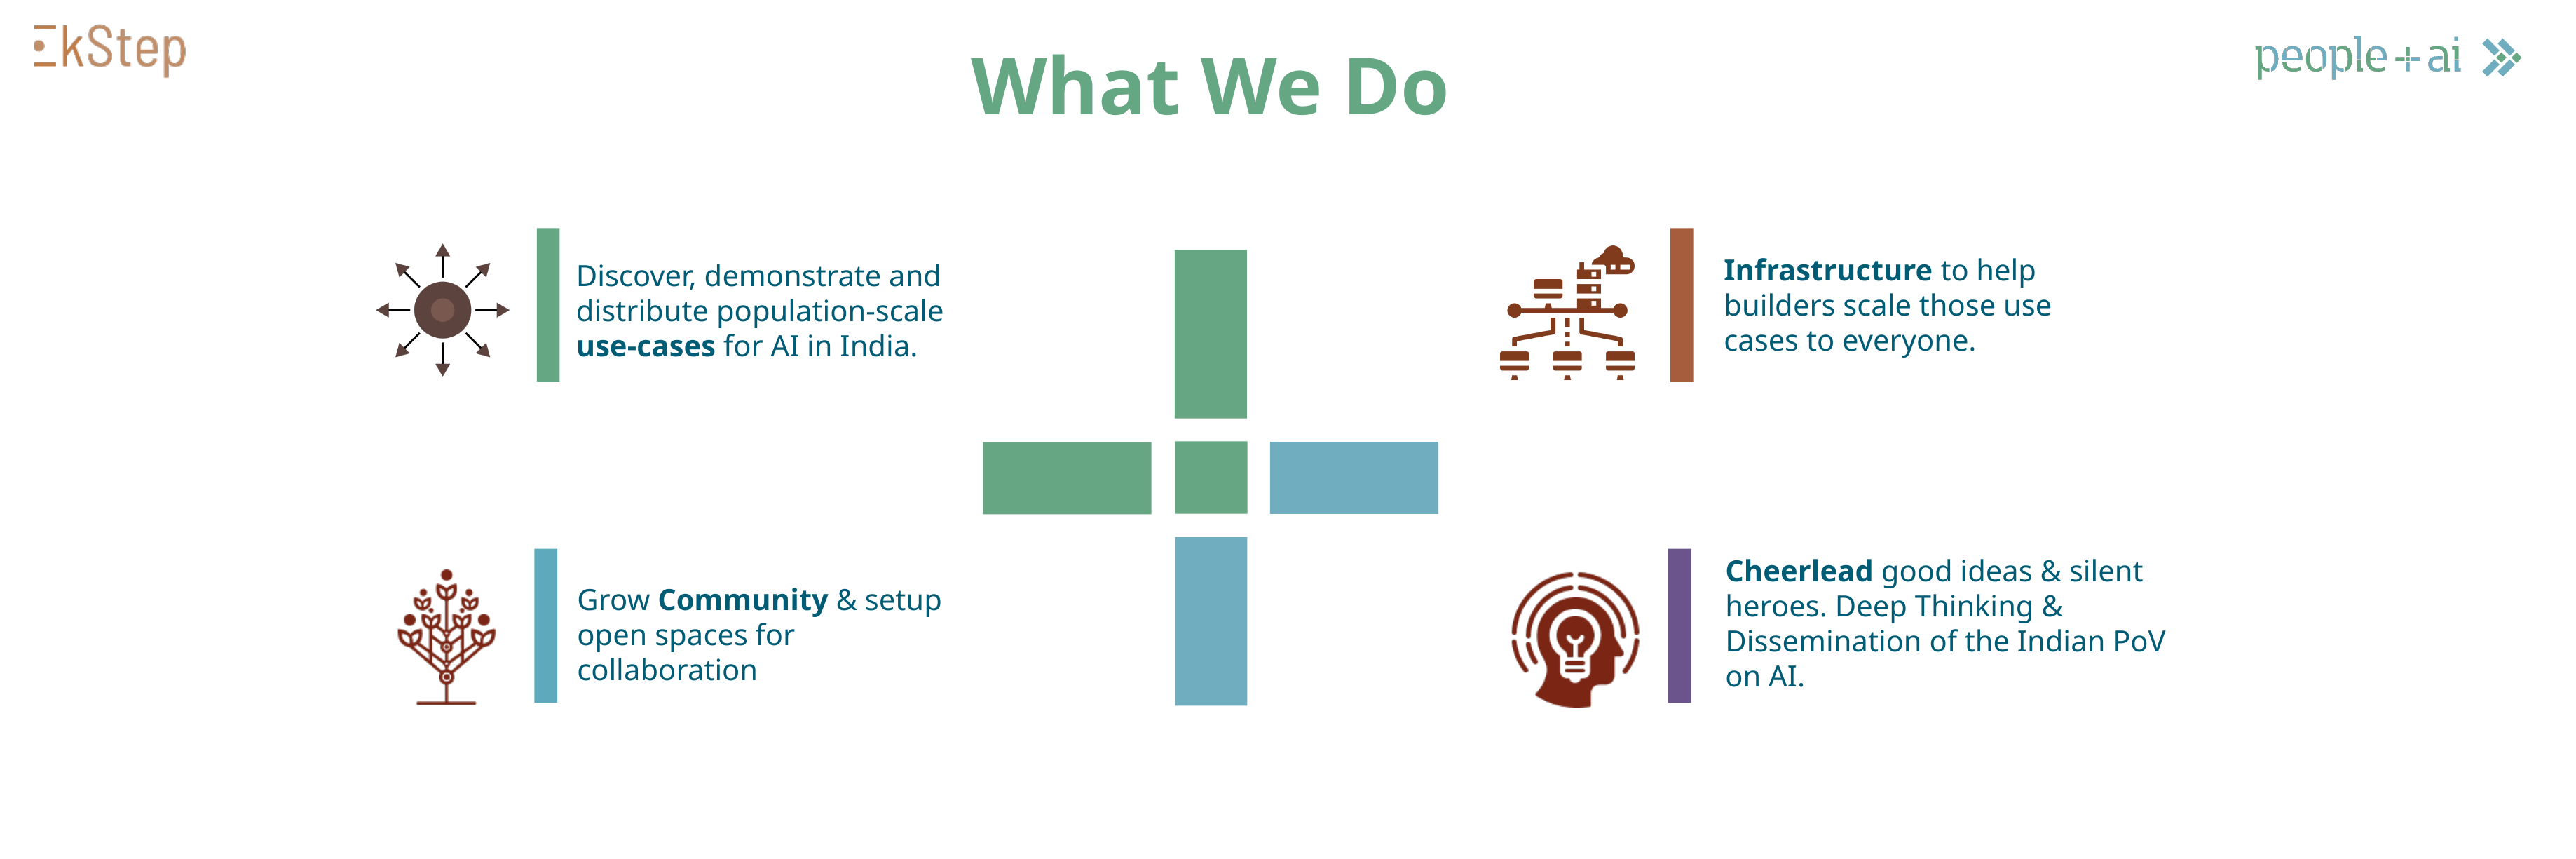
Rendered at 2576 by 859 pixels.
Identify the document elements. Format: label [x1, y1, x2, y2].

text_box [376, 227, 983, 383]
text_box [1499, 227, 2130, 383]
text_box [357, 548, 983, 726]
text_box [1487, 546, 2193, 730]
text_box [1024, 292, 1397, 665]
text_box [34, 0, 2521, 140]
